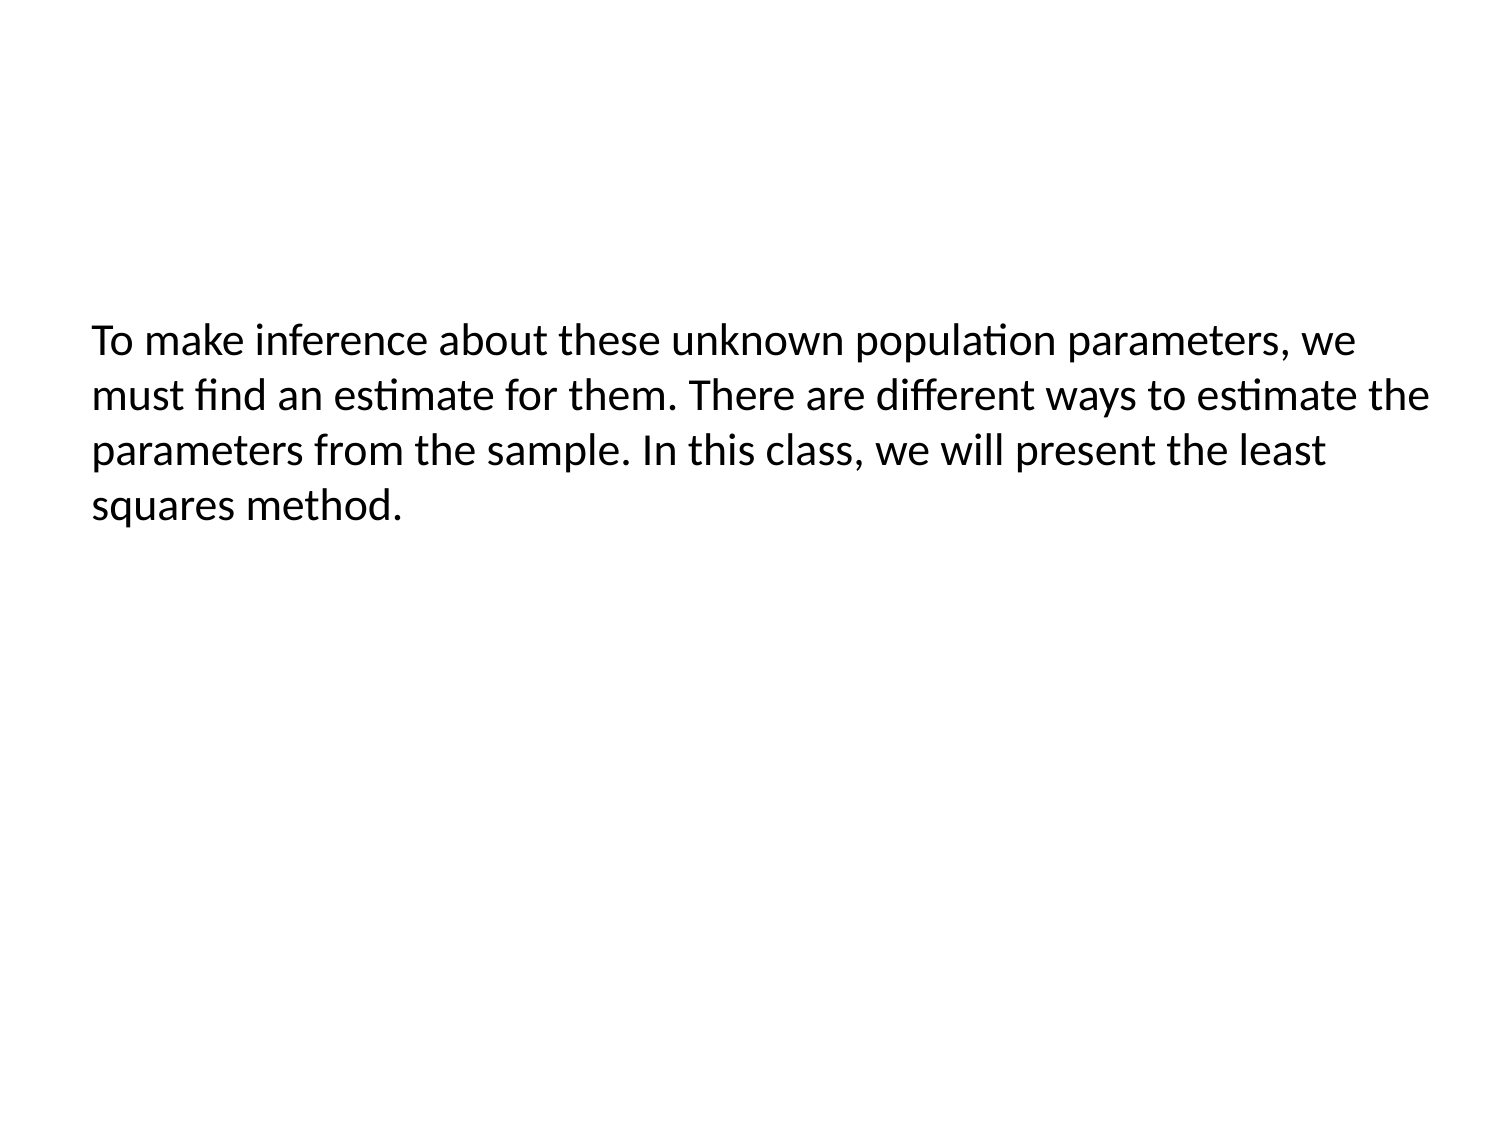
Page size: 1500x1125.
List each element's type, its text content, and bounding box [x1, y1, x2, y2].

text_box To make inference about these unknown population parameters, we must find an estimate for them. There are different ways to estimate the parameters from the sample. In this class, we will present the least squares method. [76, 302, 1459, 538]
